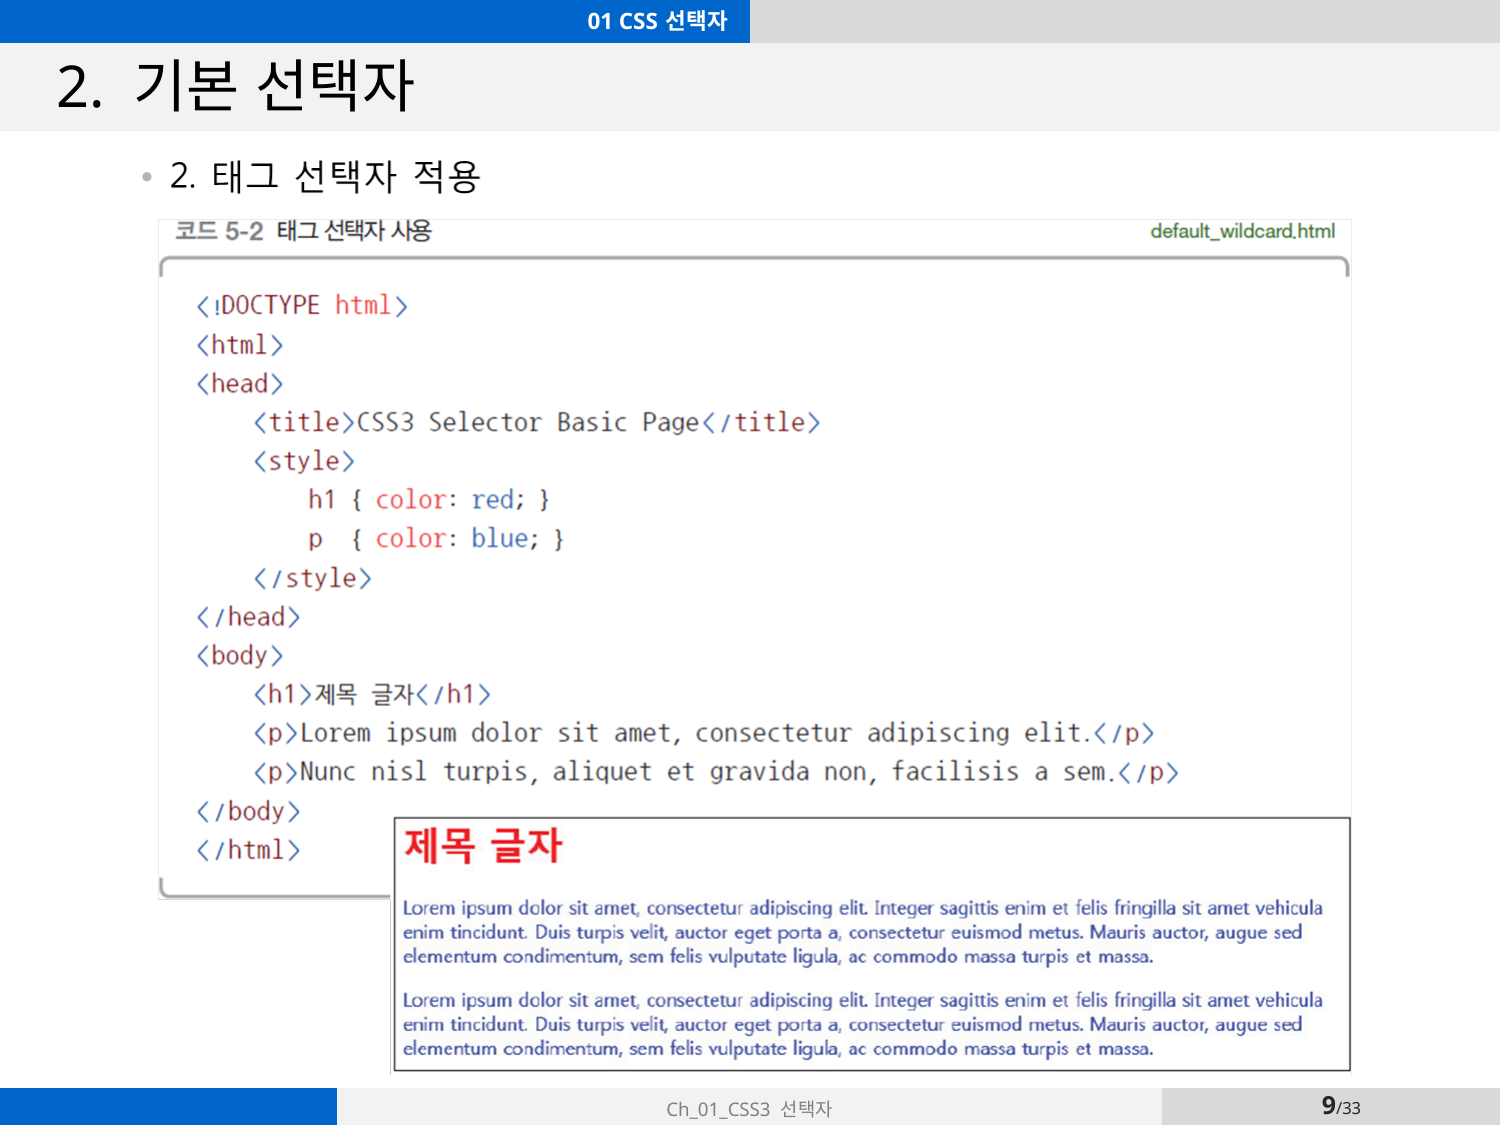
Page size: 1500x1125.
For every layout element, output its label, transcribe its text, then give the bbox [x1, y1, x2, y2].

text_box 01 CSS 선택자 [0, 0, 743, 43]
picture [37, 136, 1463, 1083]
title 2. 기본 선택자 [41, 42, 1459, 128]
